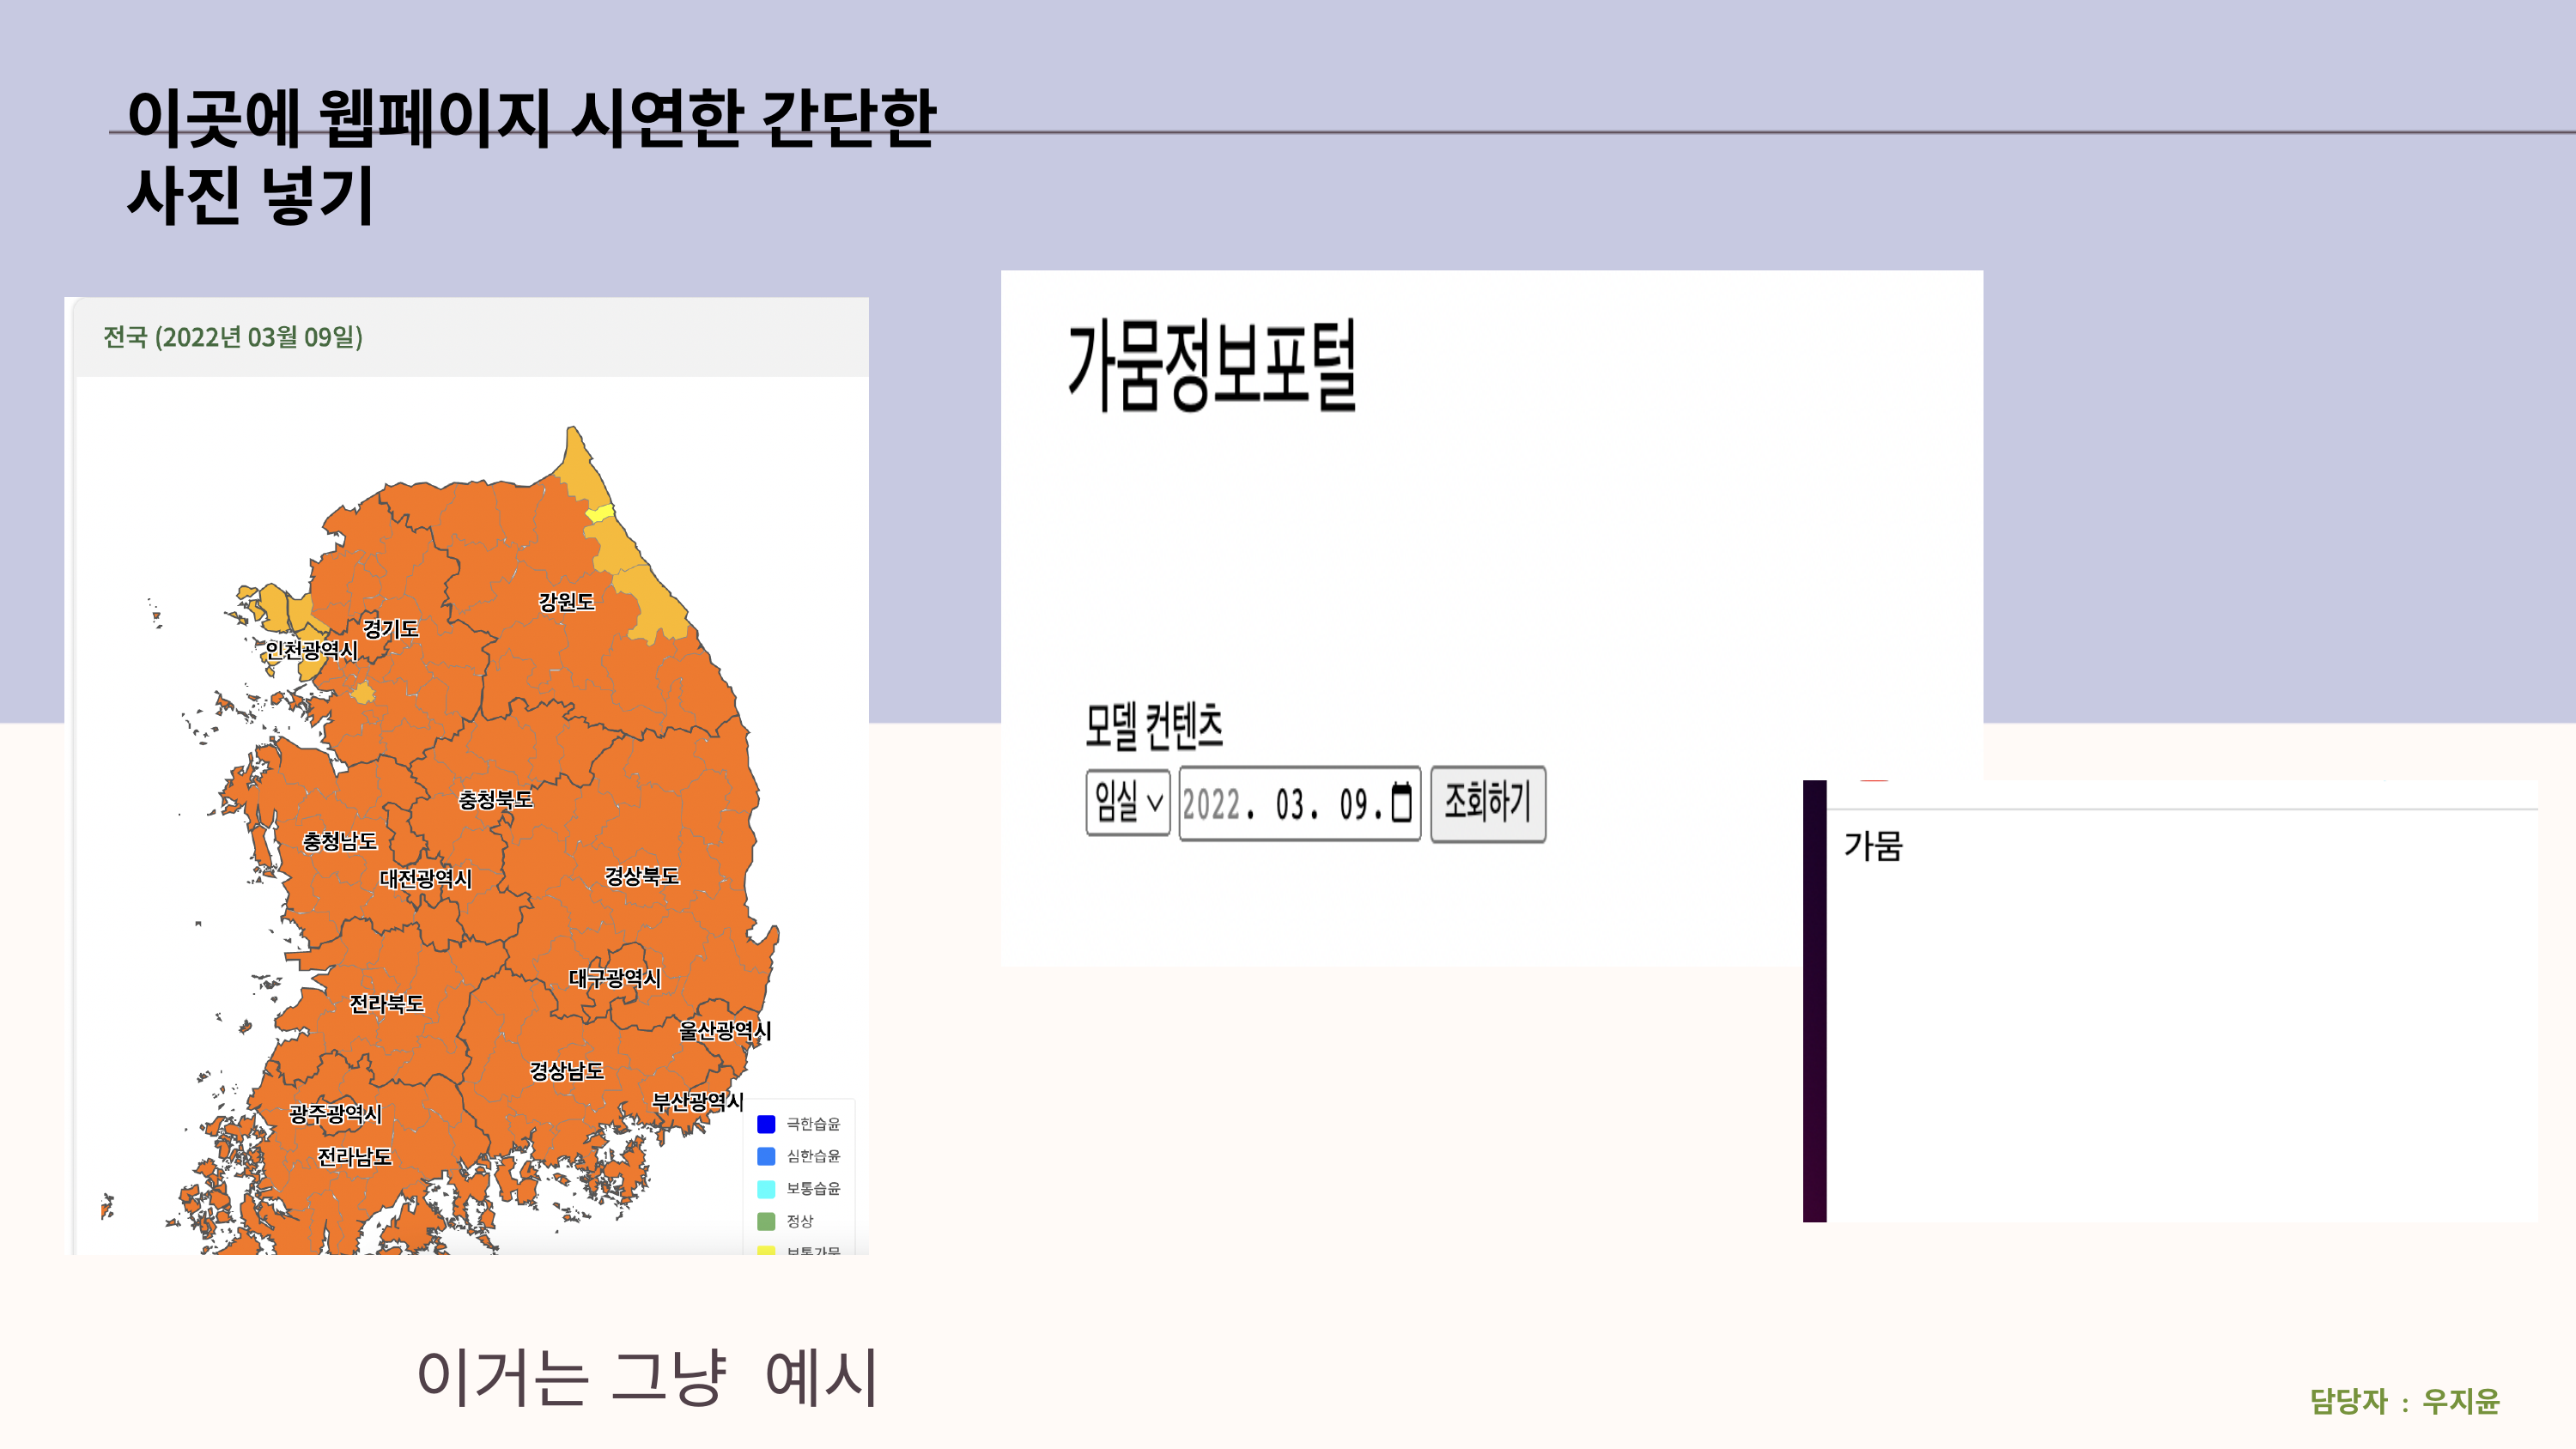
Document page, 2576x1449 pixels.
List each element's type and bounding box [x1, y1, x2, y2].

text_box [109, 71, 2576, 1423]
picture [1001, 270, 2538, 1222]
picture [0, 0, 2576, 1255]
